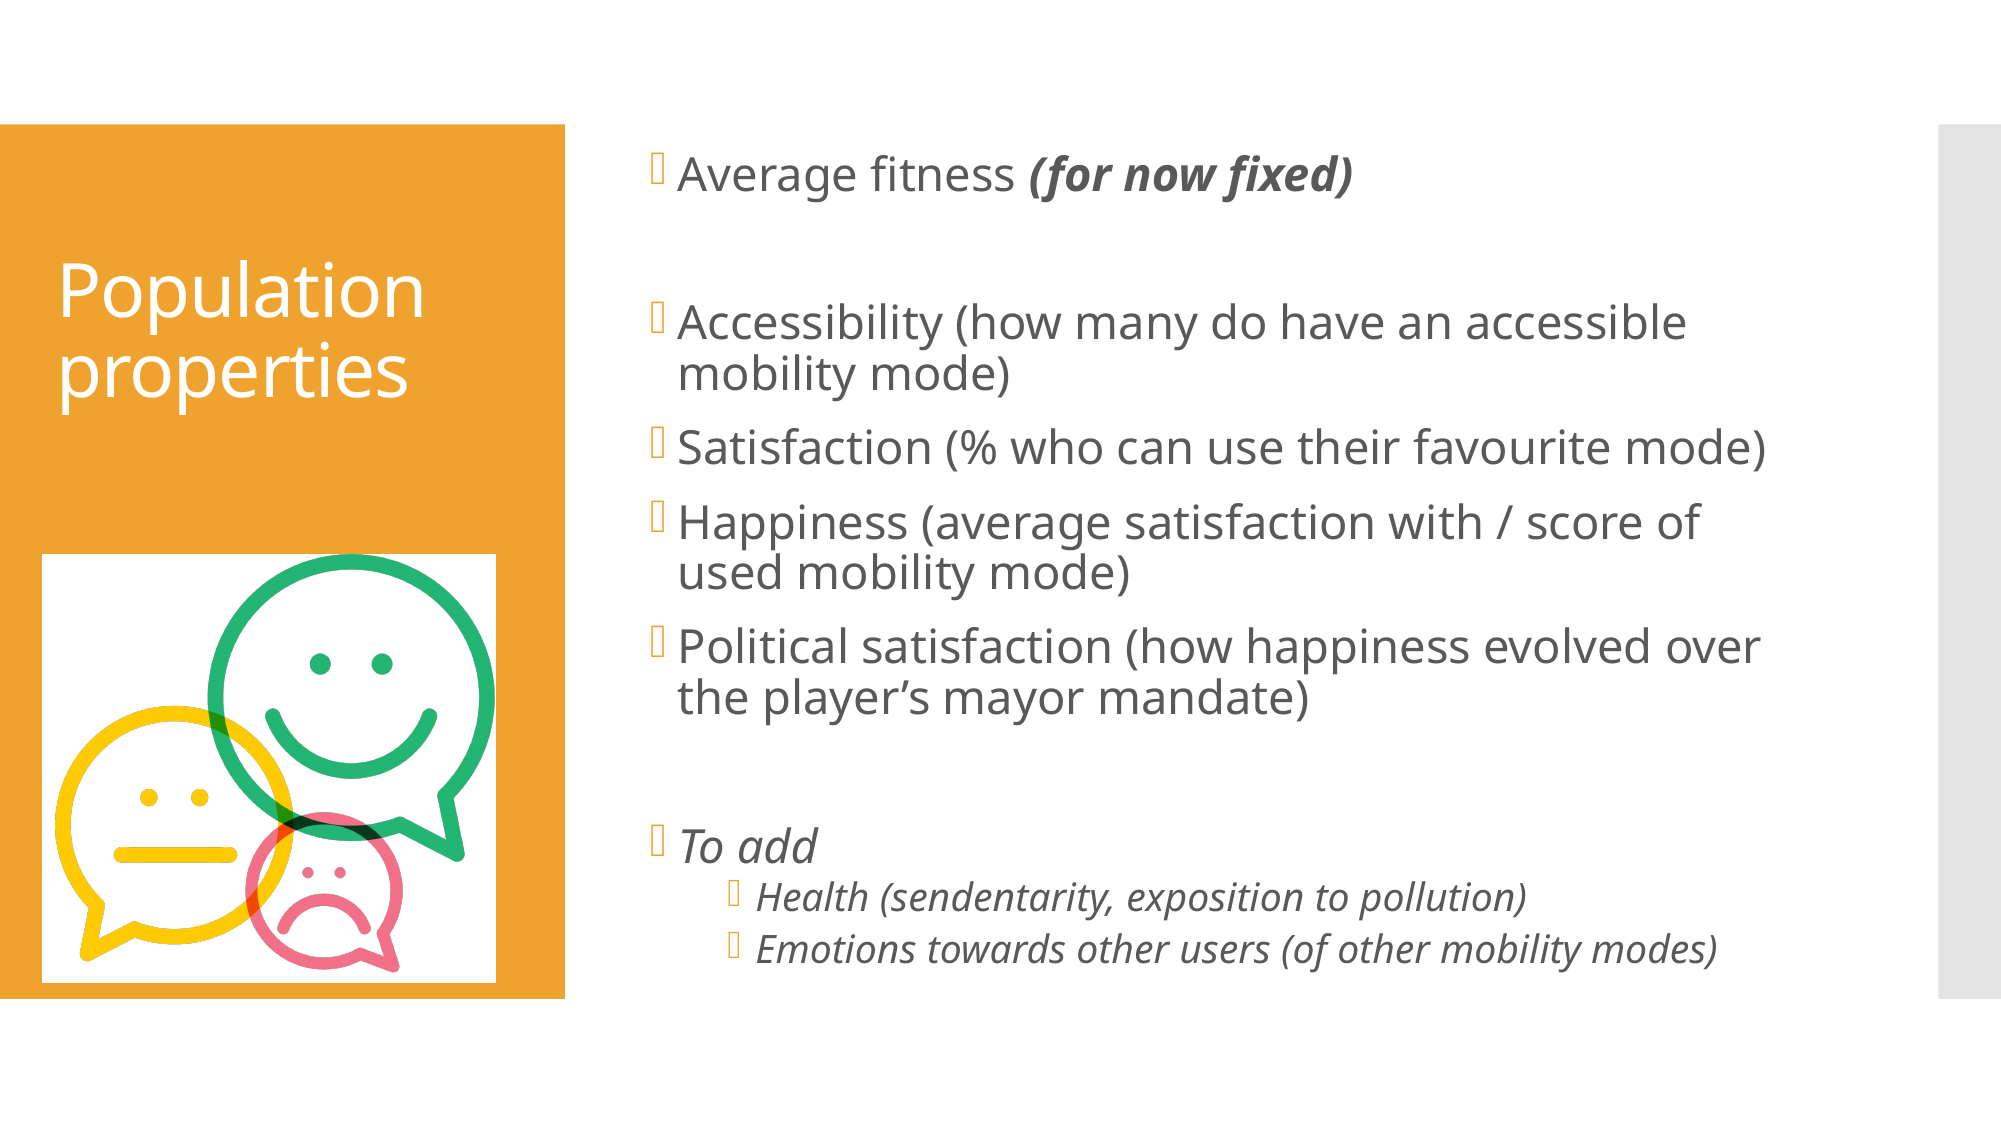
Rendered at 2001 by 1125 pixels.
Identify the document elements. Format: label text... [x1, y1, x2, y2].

title Population properties [41, 184, 525, 483]
picture [41, 553, 497, 984]
list Average fitness (for now fixed) Accessibility (how many do have an accessible mobility mode) Satisfaction (% who can use their favourite mode) Happiness (average satisfaction with / score of used mobility mode) Political satisfaction (how happiness evolved over the player’s mayor mandate) To add Health (sendentarity, exposition to pollution) Emotions towards other users (of other mobility modes) [634, 141, 1835, 982]
